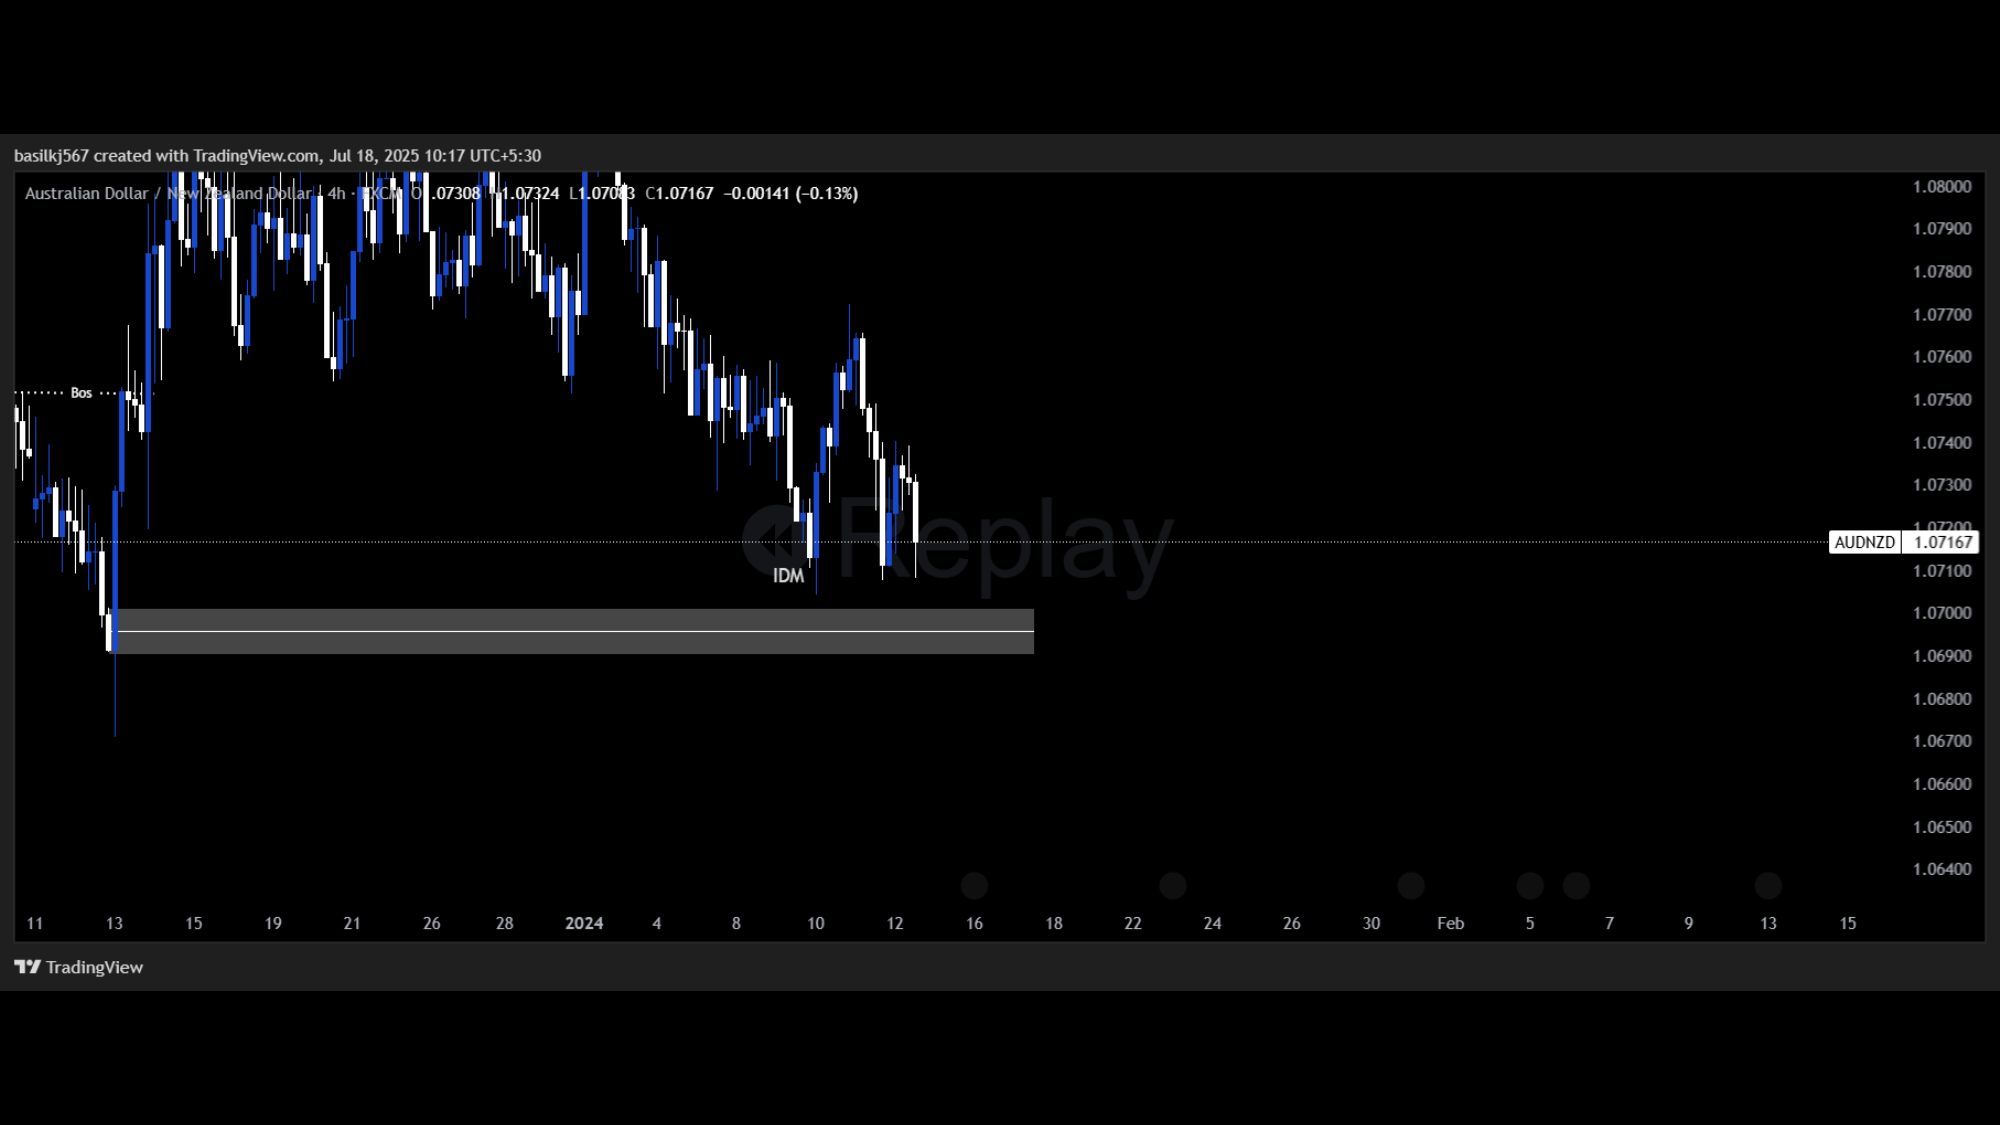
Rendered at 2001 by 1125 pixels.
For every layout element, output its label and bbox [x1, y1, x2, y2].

picture [0, 134, 2000, 991]
